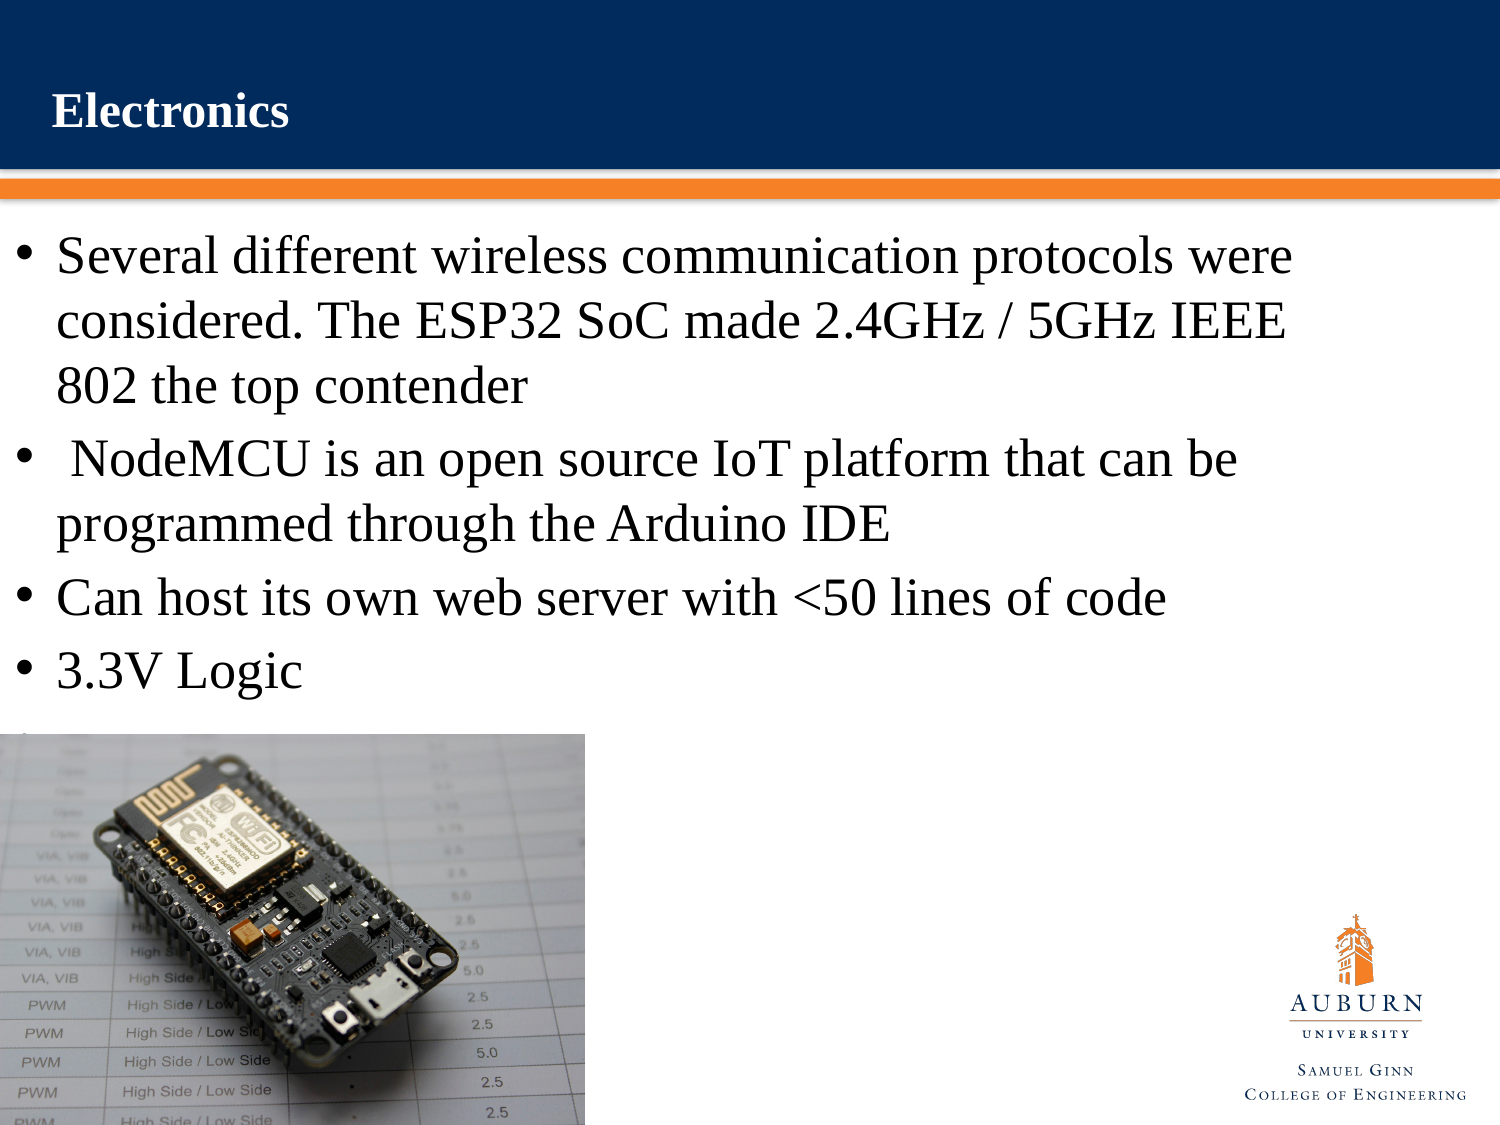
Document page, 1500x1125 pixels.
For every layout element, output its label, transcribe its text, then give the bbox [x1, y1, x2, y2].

picture [1245, 914, 1466, 1100]
picture [0, 734, 586, 1125]
text_box Several different wireless communication protocols were considered. The ESP32 SoC made 2.4GHz / 5GHz IEEE 802 the top contender NodeMCU is an open source IoT platform that can be programmed through the Arduino IDE Can host its own web server with <50 lines of code 3.3V Logic [0, 212, 1368, 915]
text_box Electronics [36, 0, 1467, 145]
